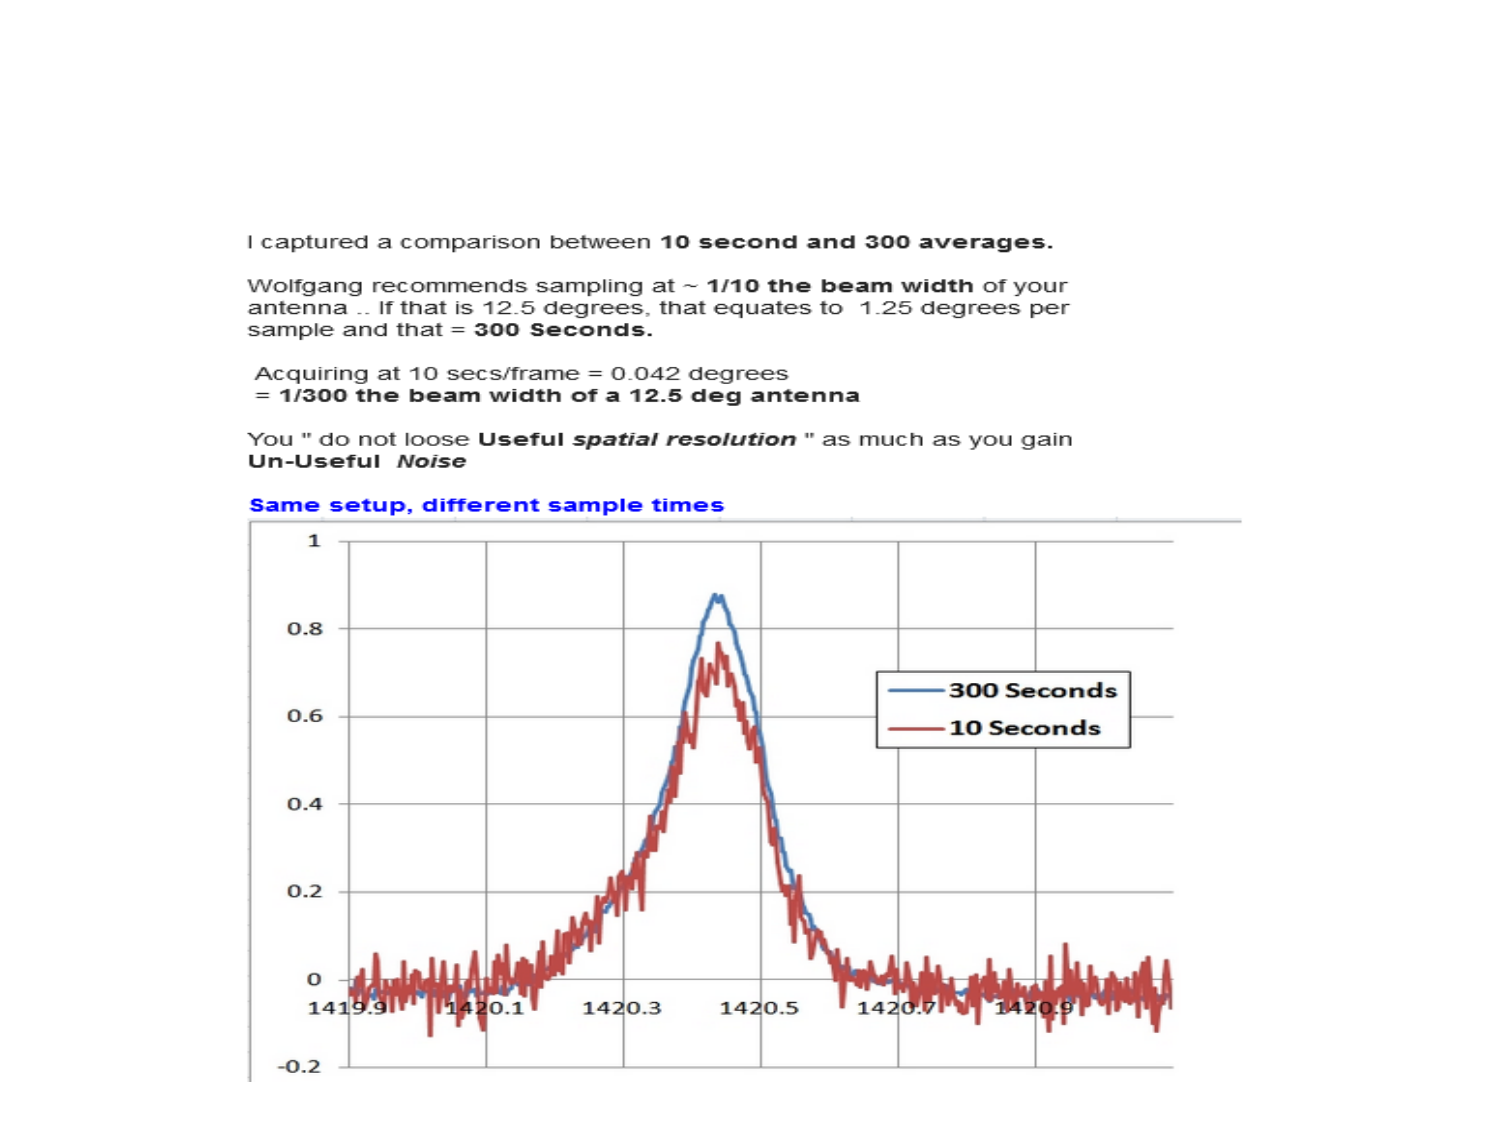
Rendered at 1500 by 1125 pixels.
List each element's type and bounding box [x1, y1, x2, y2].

picture [214, 224, 1244, 1083]
